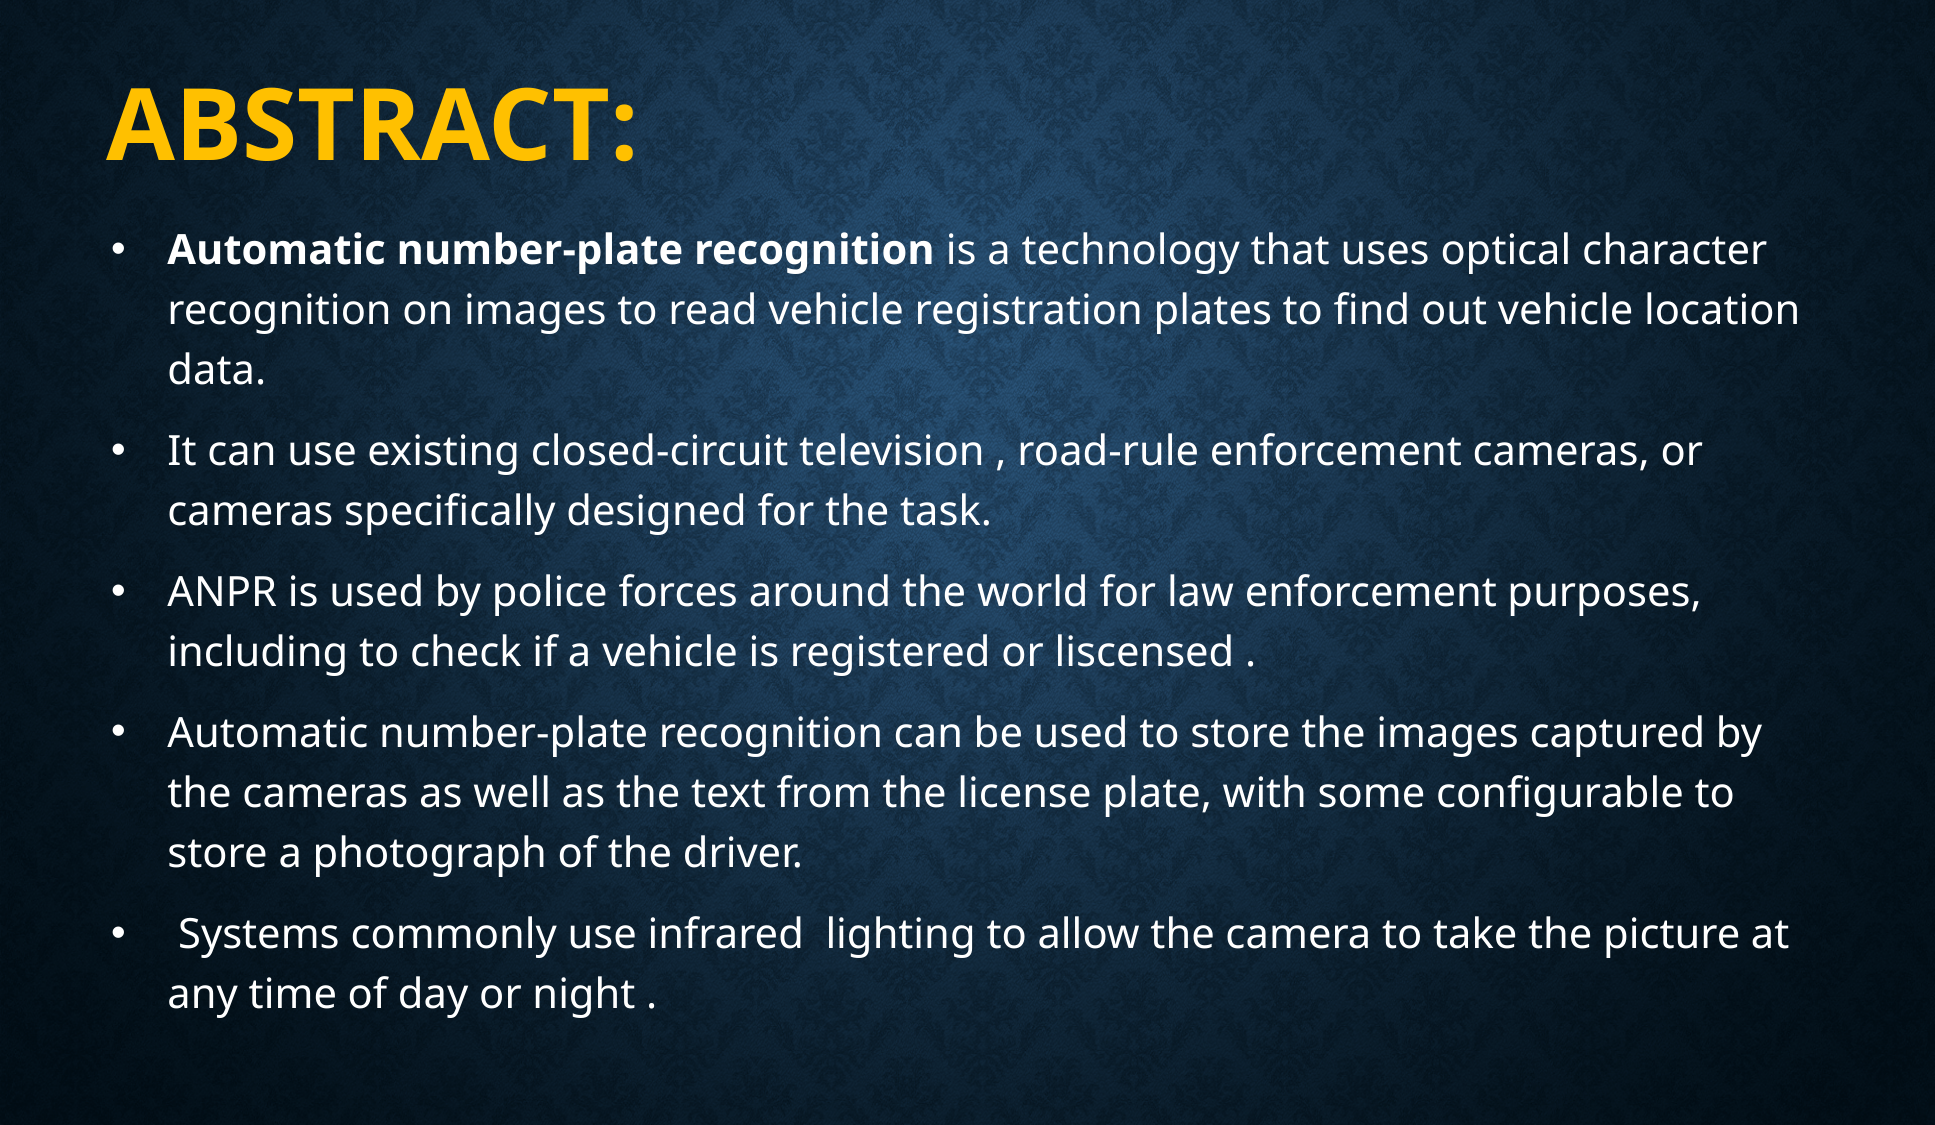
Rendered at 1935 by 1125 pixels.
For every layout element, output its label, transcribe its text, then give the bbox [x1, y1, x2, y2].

subtitle Automatic number-plate recognition is a technology that uses optical character recognition on images to read vehicle registration plates to find out vehicle location data. It can use existing closed-circuit television , road-rule enforcement cameras, or cameras specifically designed for the task. ANPR is used by police forces around the world for law enforcement purposes, including to check if a vehicle is registered or liscensed . Automatic number-plate recognition can be used to store the images captured by the cameras as well as the text from the license plate, with some configurable to store a photograph of the driver. Systems commonly use infrared lighting to allow the camera to take the picture at any time of day or night . [96, 205, 1841, 962]
title ABSTRACT: [91, 37, 1521, 193]
